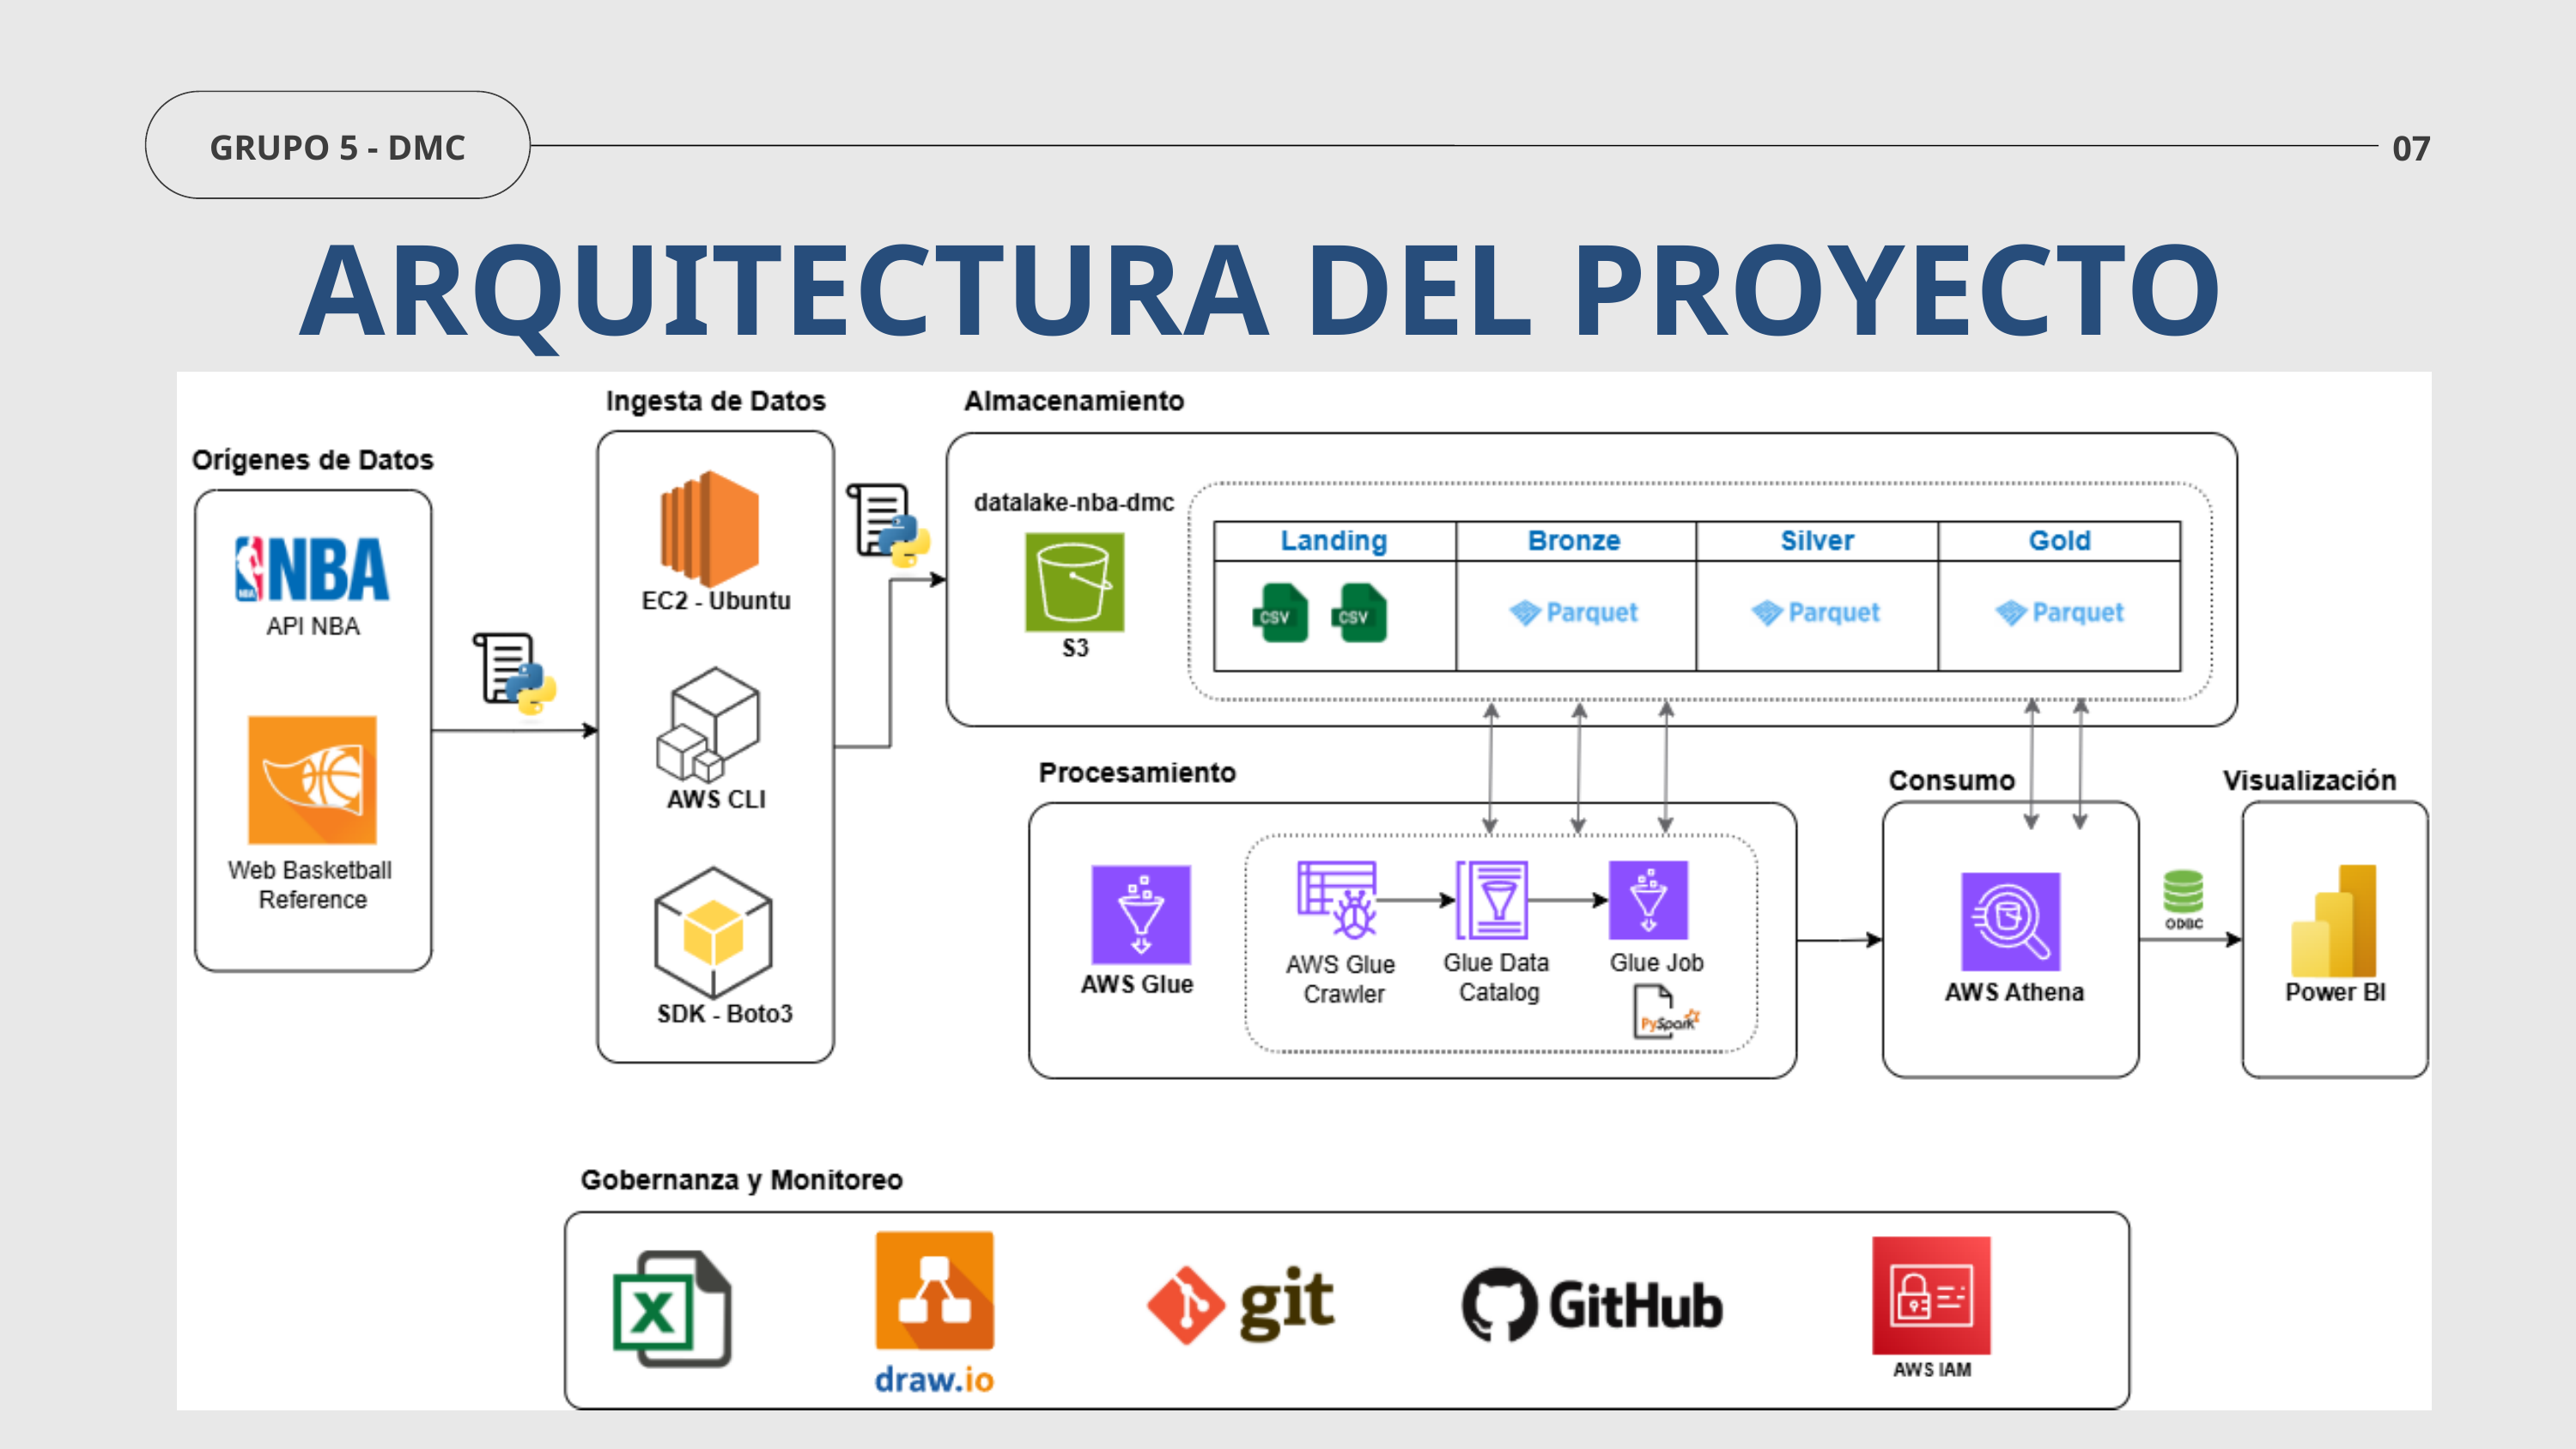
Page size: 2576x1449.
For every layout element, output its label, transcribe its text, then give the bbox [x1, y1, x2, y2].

text_box ARQUITECTURA DEL PROYECTO [118, 188, 2406, 361]
picture [177, 371, 2432, 1410]
text_box 07 [2379, 116, 2432, 167]
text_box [144, 90, 532, 200]
